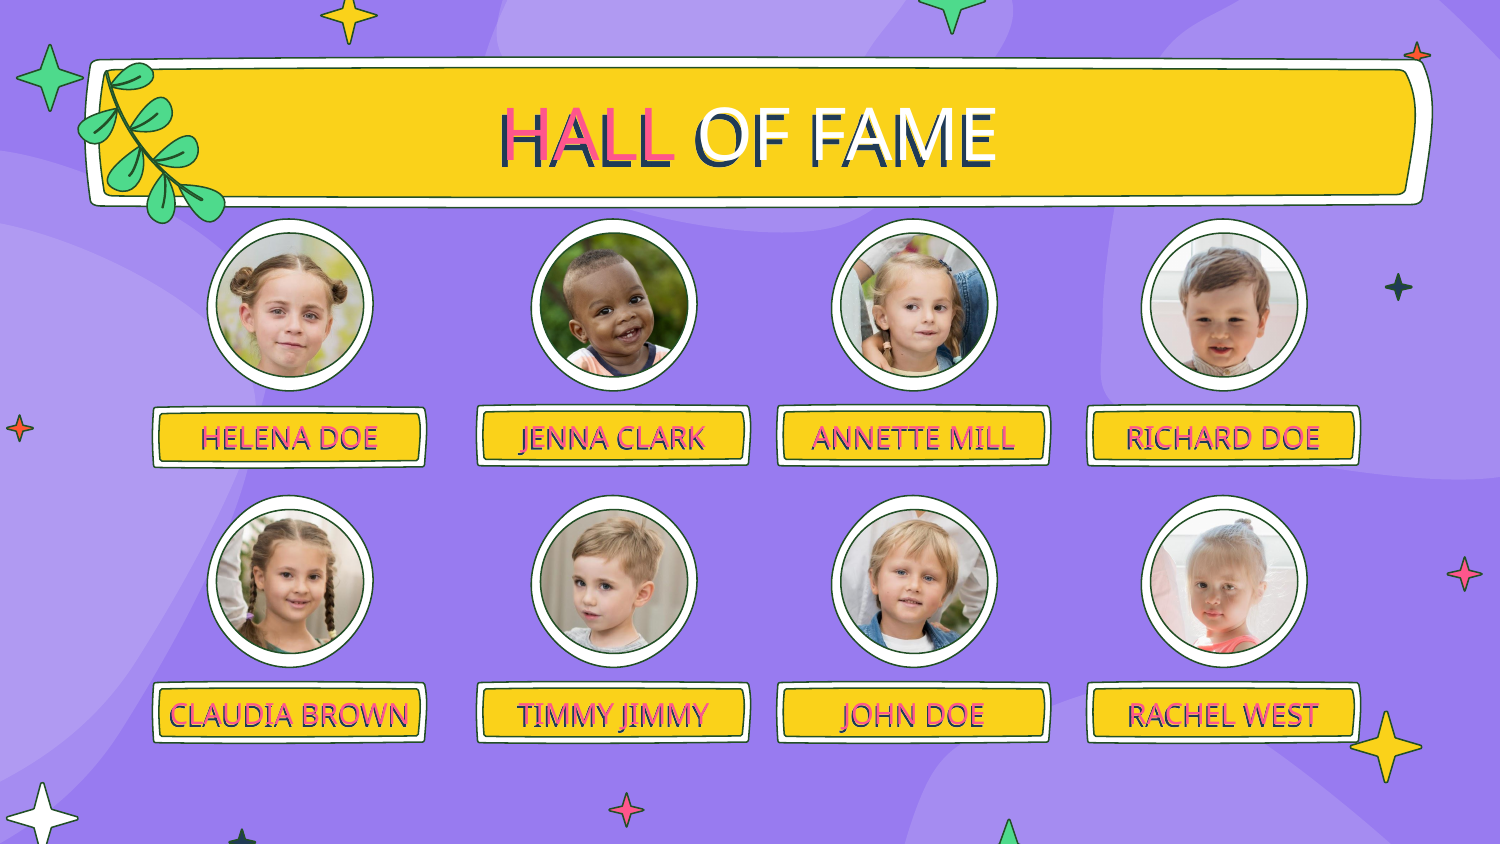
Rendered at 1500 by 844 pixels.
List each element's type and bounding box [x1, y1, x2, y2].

text_box [250, 495, 330, 507]
text_box [874, 218, 955, 231]
text_box [1085, 681, 1363, 744]
text_box [586, 386, 640, 391]
text_box [1141, 284, 1145, 332]
text_box [992, 274, 998, 333]
text_box [207, 560, 211, 609]
text_box [887, 386, 940, 391]
text_box [1197, 386, 1250, 391]
text_box [475, 681, 753, 744]
text_box [888, 663, 939, 668]
text_box [588, 663, 639, 668]
text_box [776, 404, 1053, 467]
picture [840, 509, 989, 654]
text_box [1303, 278, 1308, 330]
text_box [692, 552, 698, 609]
text_box [1184, 495, 1264, 507]
text_box [207, 283, 211, 333]
text_box [1085, 404, 1363, 467]
text_box [992, 551, 998, 610]
picture [1150, 509, 1298, 654]
text_box [831, 284, 835, 332]
text_box [831, 561, 835, 608]
text_box [262, 386, 316, 391]
text_box [573, 218, 655, 231]
text_box [692, 275, 698, 333]
text_box [1303, 554, 1308, 606]
text_box [369, 278, 374, 330]
picture [840, 232, 989, 378]
text_box [151, 681, 429, 744]
text_box [250, 218, 331, 231]
text_box [475, 404, 753, 467]
text_box [1141, 560, 1145, 609]
text_box [776, 681, 1053, 744]
picture [216, 509, 364, 654]
text_box [264, 663, 315, 668]
text_box [1183, 218, 1265, 231]
text_box [67, 65, 244, 225]
text_box [531, 560, 535, 609]
picture [540, 232, 688, 378]
picture [1150, 232, 1298, 378]
text_box [151, 406, 429, 469]
text_box [874, 495, 954, 507]
picture [540, 509, 688, 654]
picture [216, 232, 364, 378]
text_box [531, 283, 535, 333]
text_box [1198, 663, 1249, 668]
text_box [82, 56, 1440, 208]
text_box [574, 495, 654, 507]
text_box [369, 555, 374, 606]
